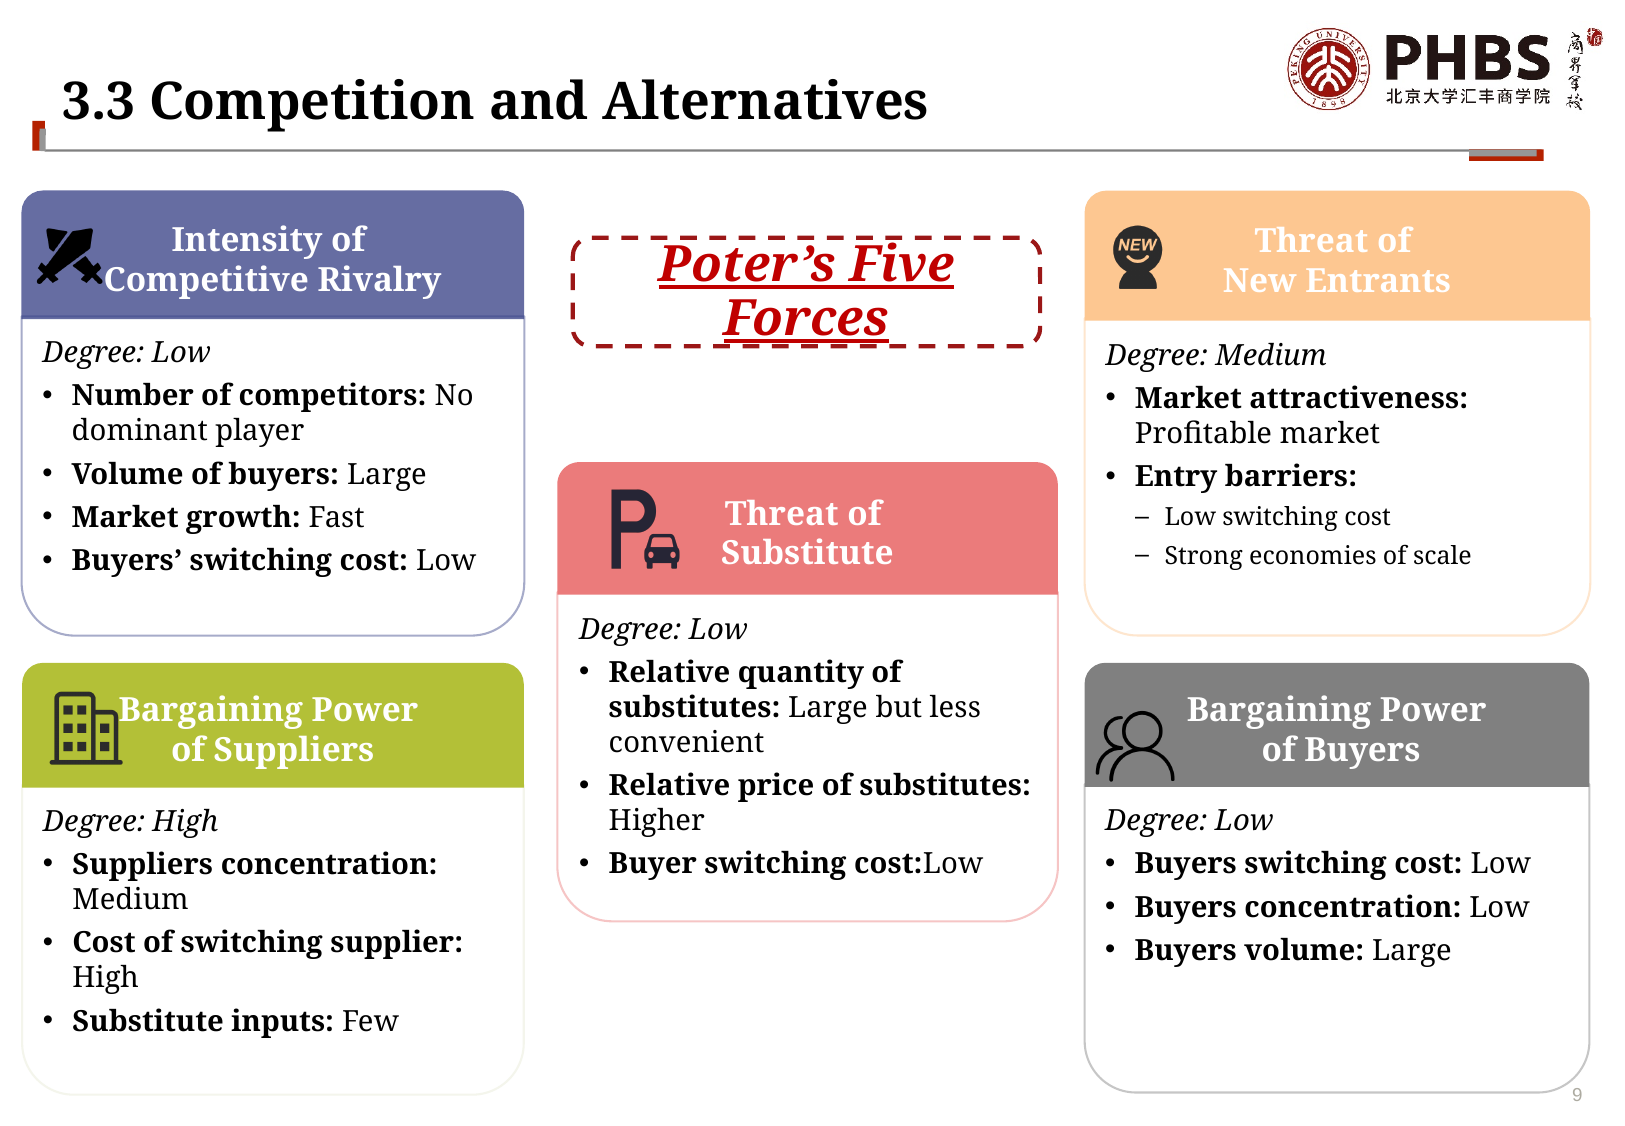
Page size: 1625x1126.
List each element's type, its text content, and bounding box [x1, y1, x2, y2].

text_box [20, 190, 546, 636]
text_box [1083, 190, 1591, 636]
picture [1095, 706, 1175, 787]
picture [44, 686, 128, 770]
picture [1284, 21, 1606, 114]
title 3.3 Competition and Alternatives [62, 48, 1581, 150]
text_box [21, 662, 545, 1097]
picture [32, 219, 107, 294]
text_box Poter’s Five Forces [570, 235, 1043, 349]
picture [1101, 221, 1174, 294]
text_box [1083, 662, 1591, 1093]
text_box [556, 461, 1080, 928]
